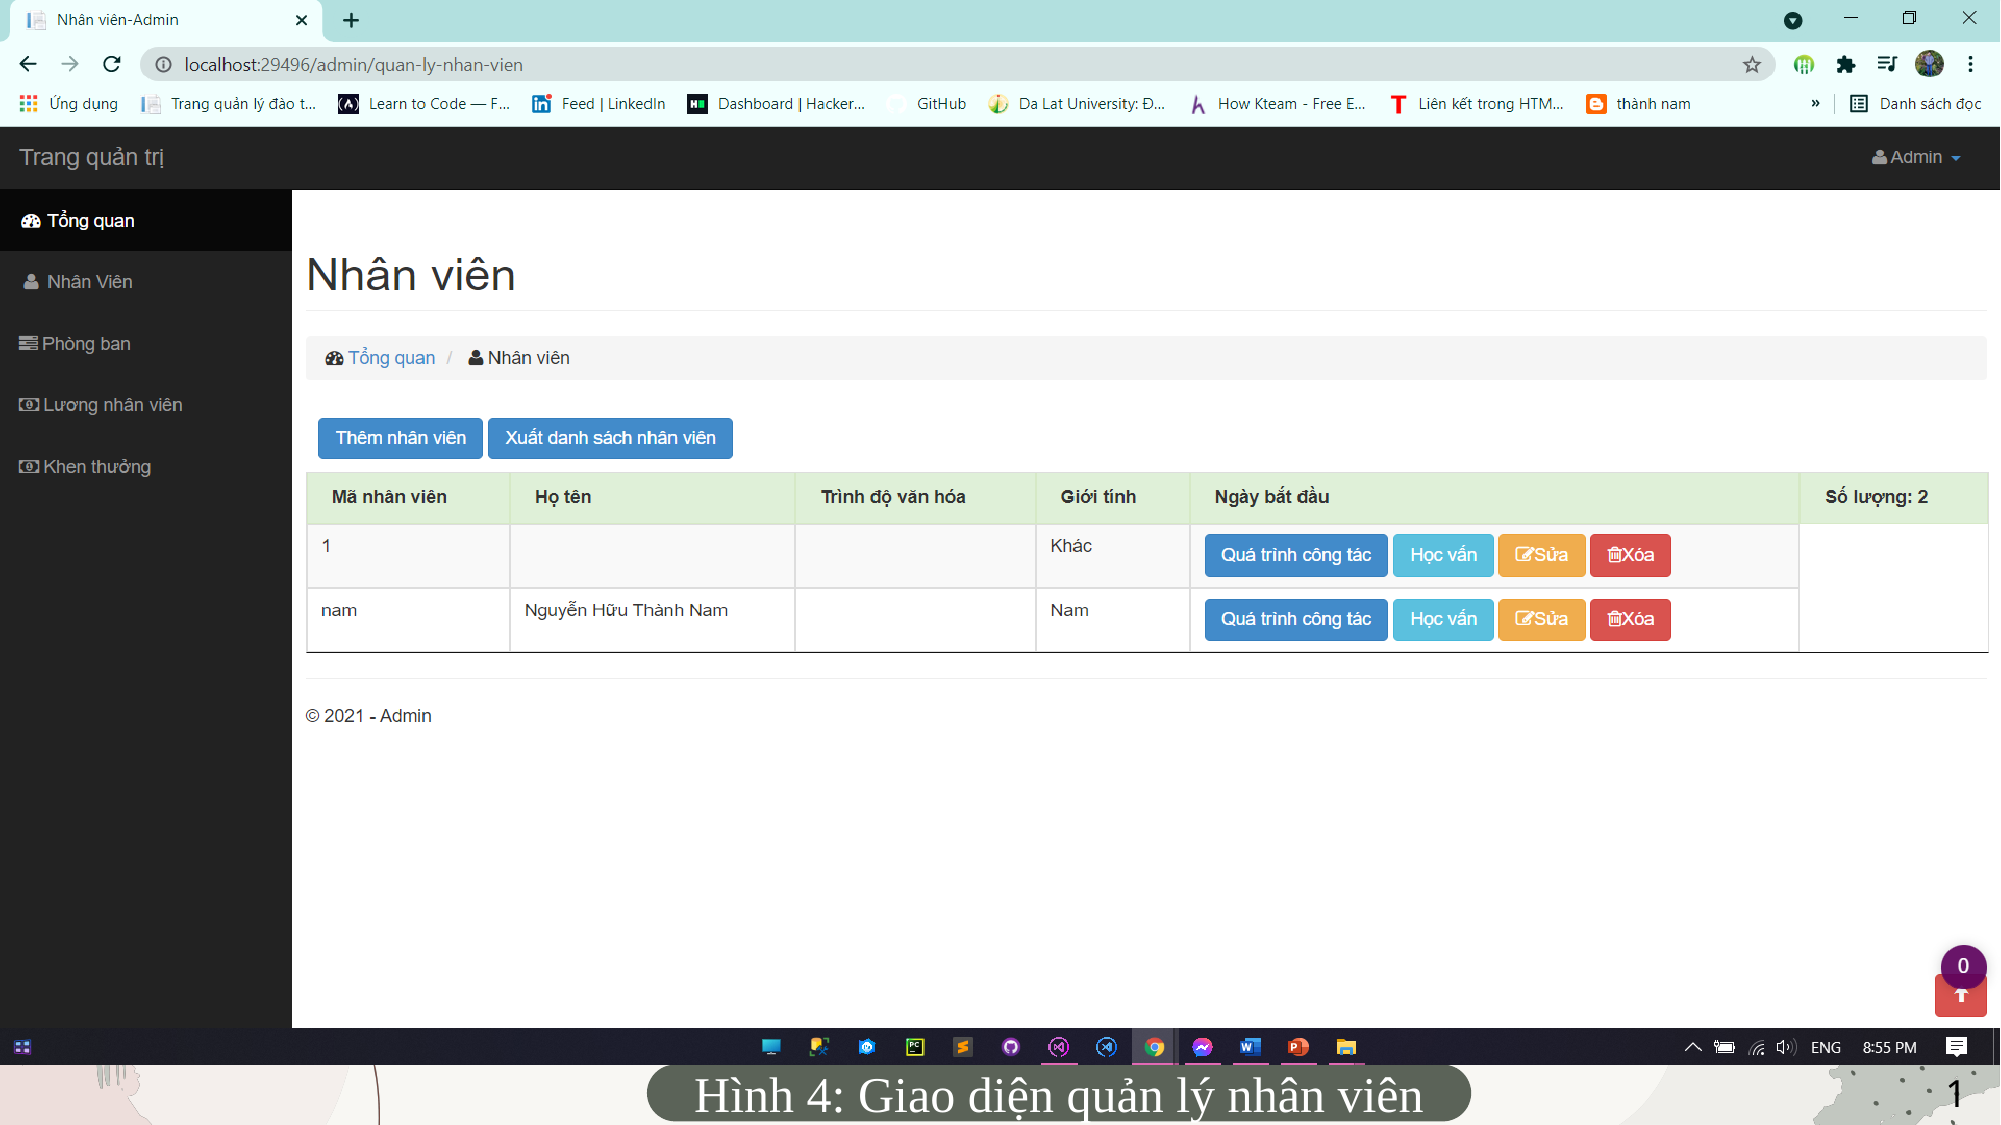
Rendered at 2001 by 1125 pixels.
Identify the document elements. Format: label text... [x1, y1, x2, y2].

picture [0, 0, 2001, 1125]
text_box Hình 4: Giao diện quản lý nhân viên [645, 1065, 1473, 1123]
text_box 18 [1930, 1065, 2000, 1125]
